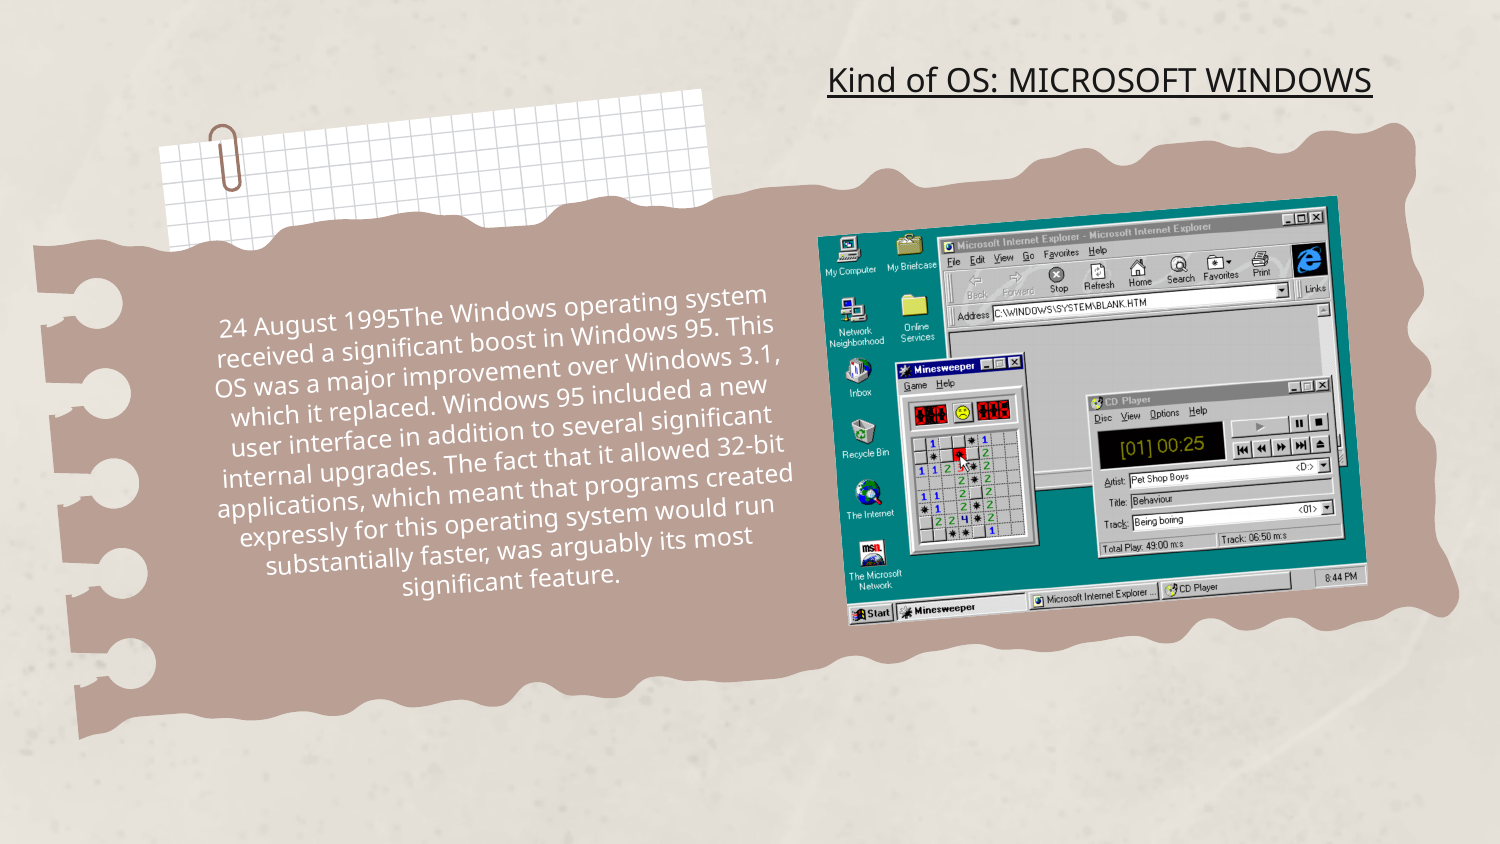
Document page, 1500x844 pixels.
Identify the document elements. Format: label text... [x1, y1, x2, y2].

title 24 August 1995The Windows operating system received a significant boost in Windows 95. This OS was a major improvement over Windows 3.1, which it replaced. Windows 95 included a new user interface in addition to several significant internal upgrades. The fact that it allowed 32-bit applications, which meant that programs created expressly for this operating system would run substantially faster, was arguably its most significant feature. [187, 301, 818, 589]
picture [0, 0, 1500, 844]
subtitle Kind of OS: MICROSOFT WINDOWS [765, 28, 1412, 131]
